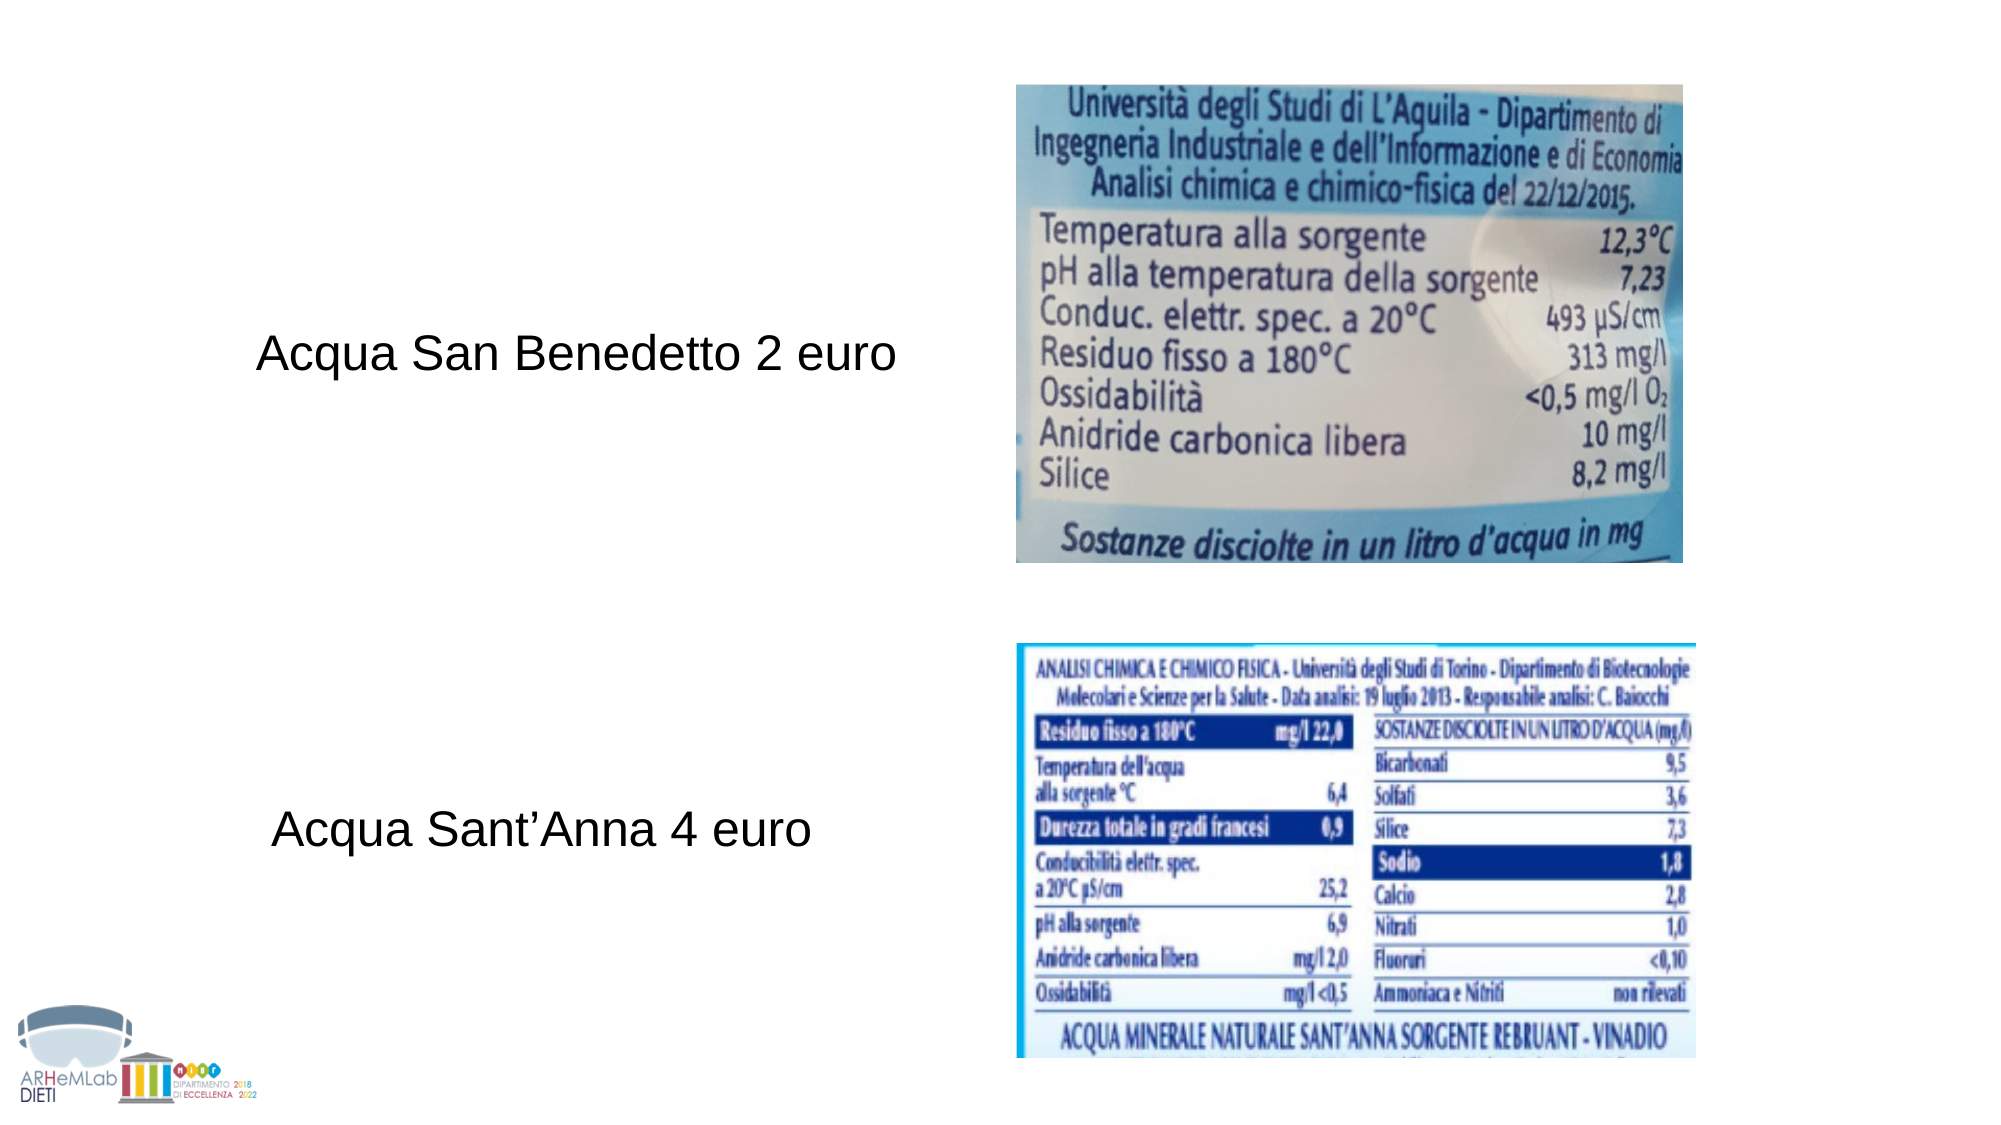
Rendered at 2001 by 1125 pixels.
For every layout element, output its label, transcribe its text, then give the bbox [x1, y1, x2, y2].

text_box Acqua San Benedetto 2 euro [241, 313, 913, 388]
picture [1024, 645, 1697, 1058]
text_box Acqua Sant’Anna 4 euro [256, 789, 828, 865]
picture [1016, 83, 1684, 563]
picture [18, 1005, 257, 1104]
